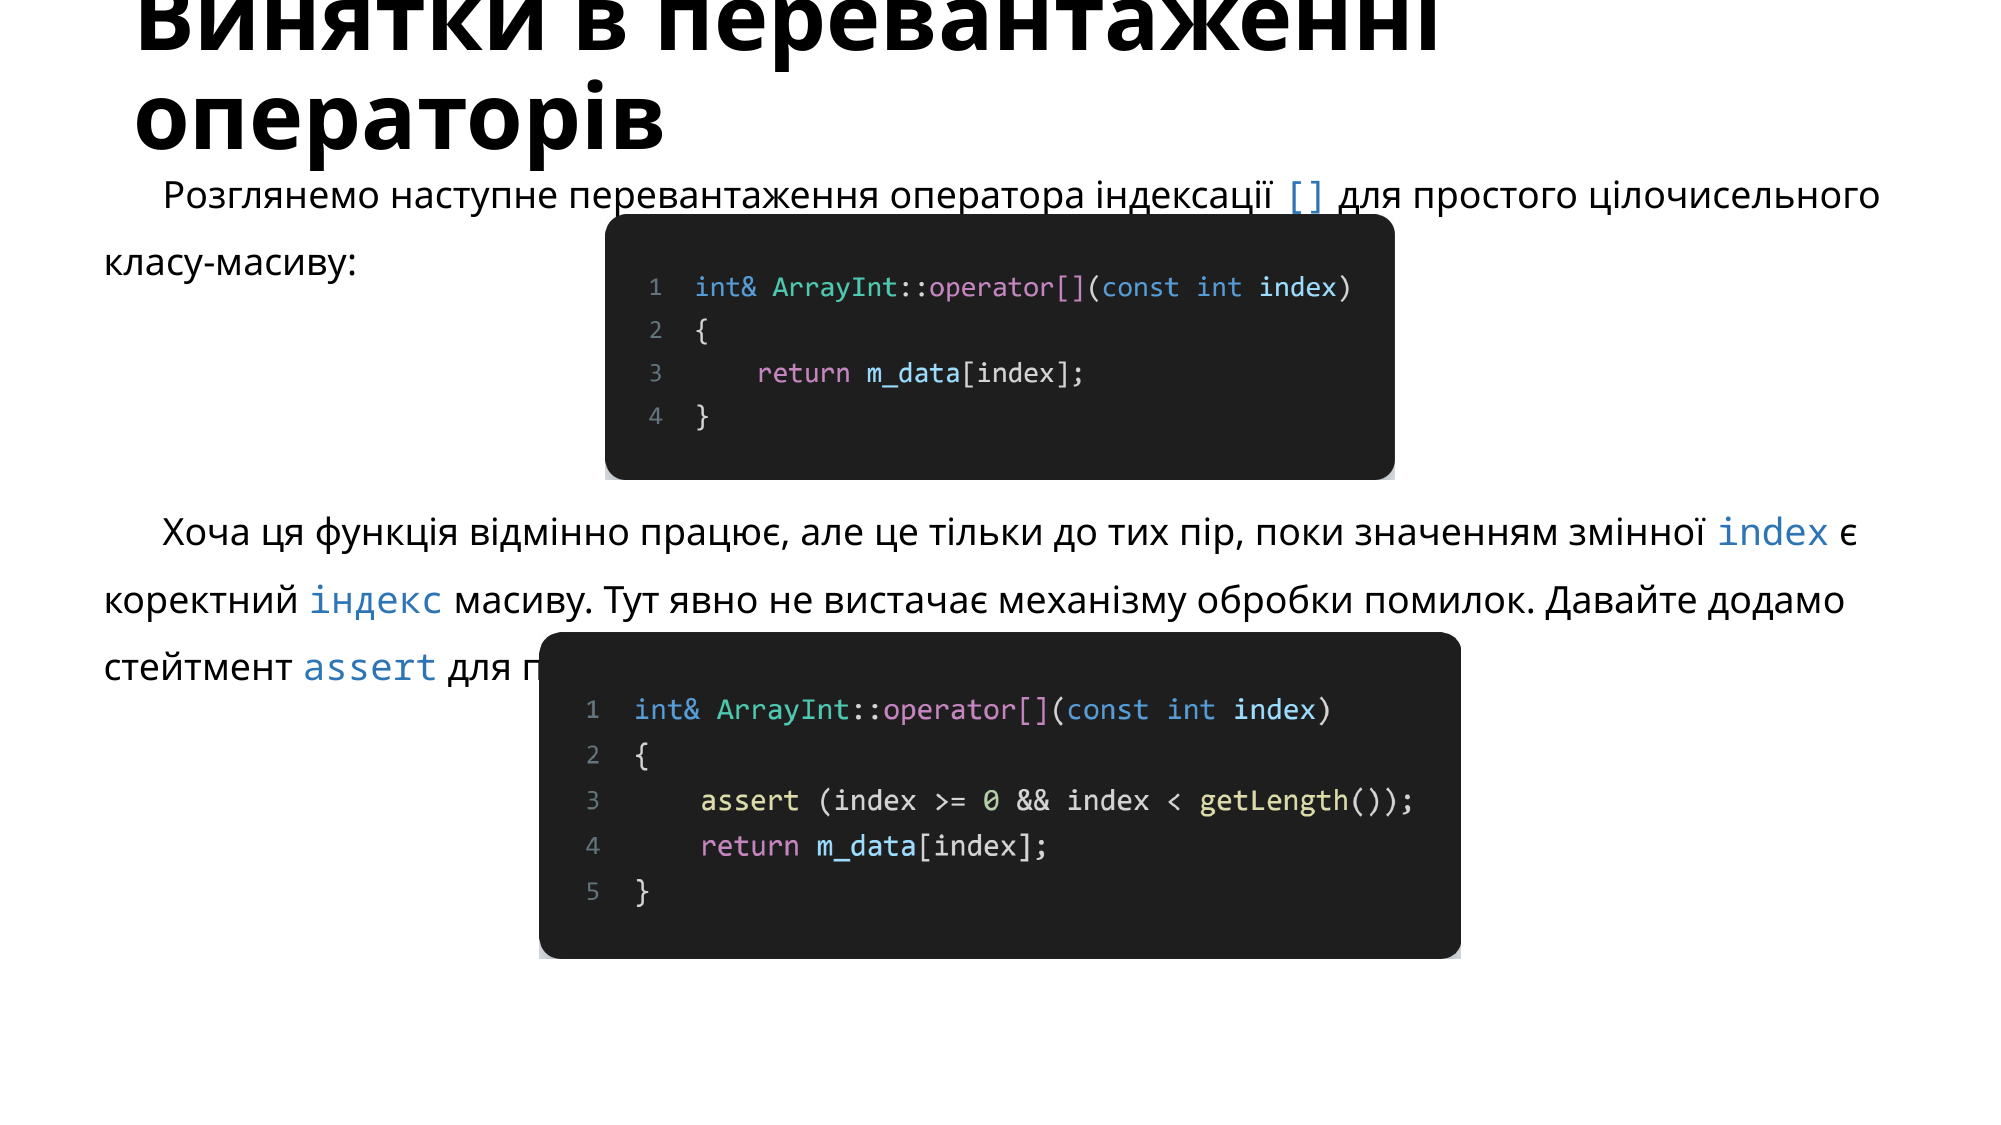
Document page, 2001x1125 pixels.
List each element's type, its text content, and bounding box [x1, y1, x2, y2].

list Розглянемо наступне перевантаження оператора індексації [] для простого цілочисельного класу-масиву: Хоча ця функція відмінно працює, але це тільки до тих пір, поки значенням змінної index є коректний індекс масиву. Тут явно не вистачає механізму обробки помилок. Давайте додамо стейтмент assert для перевірки index: [0, 140, 2000, 1125]
picture [605, 214, 1395, 480]
picture [539, 632, 1461, 959]
title Винятки в перевантаженні операторів [0, 0, 2000, 140]
